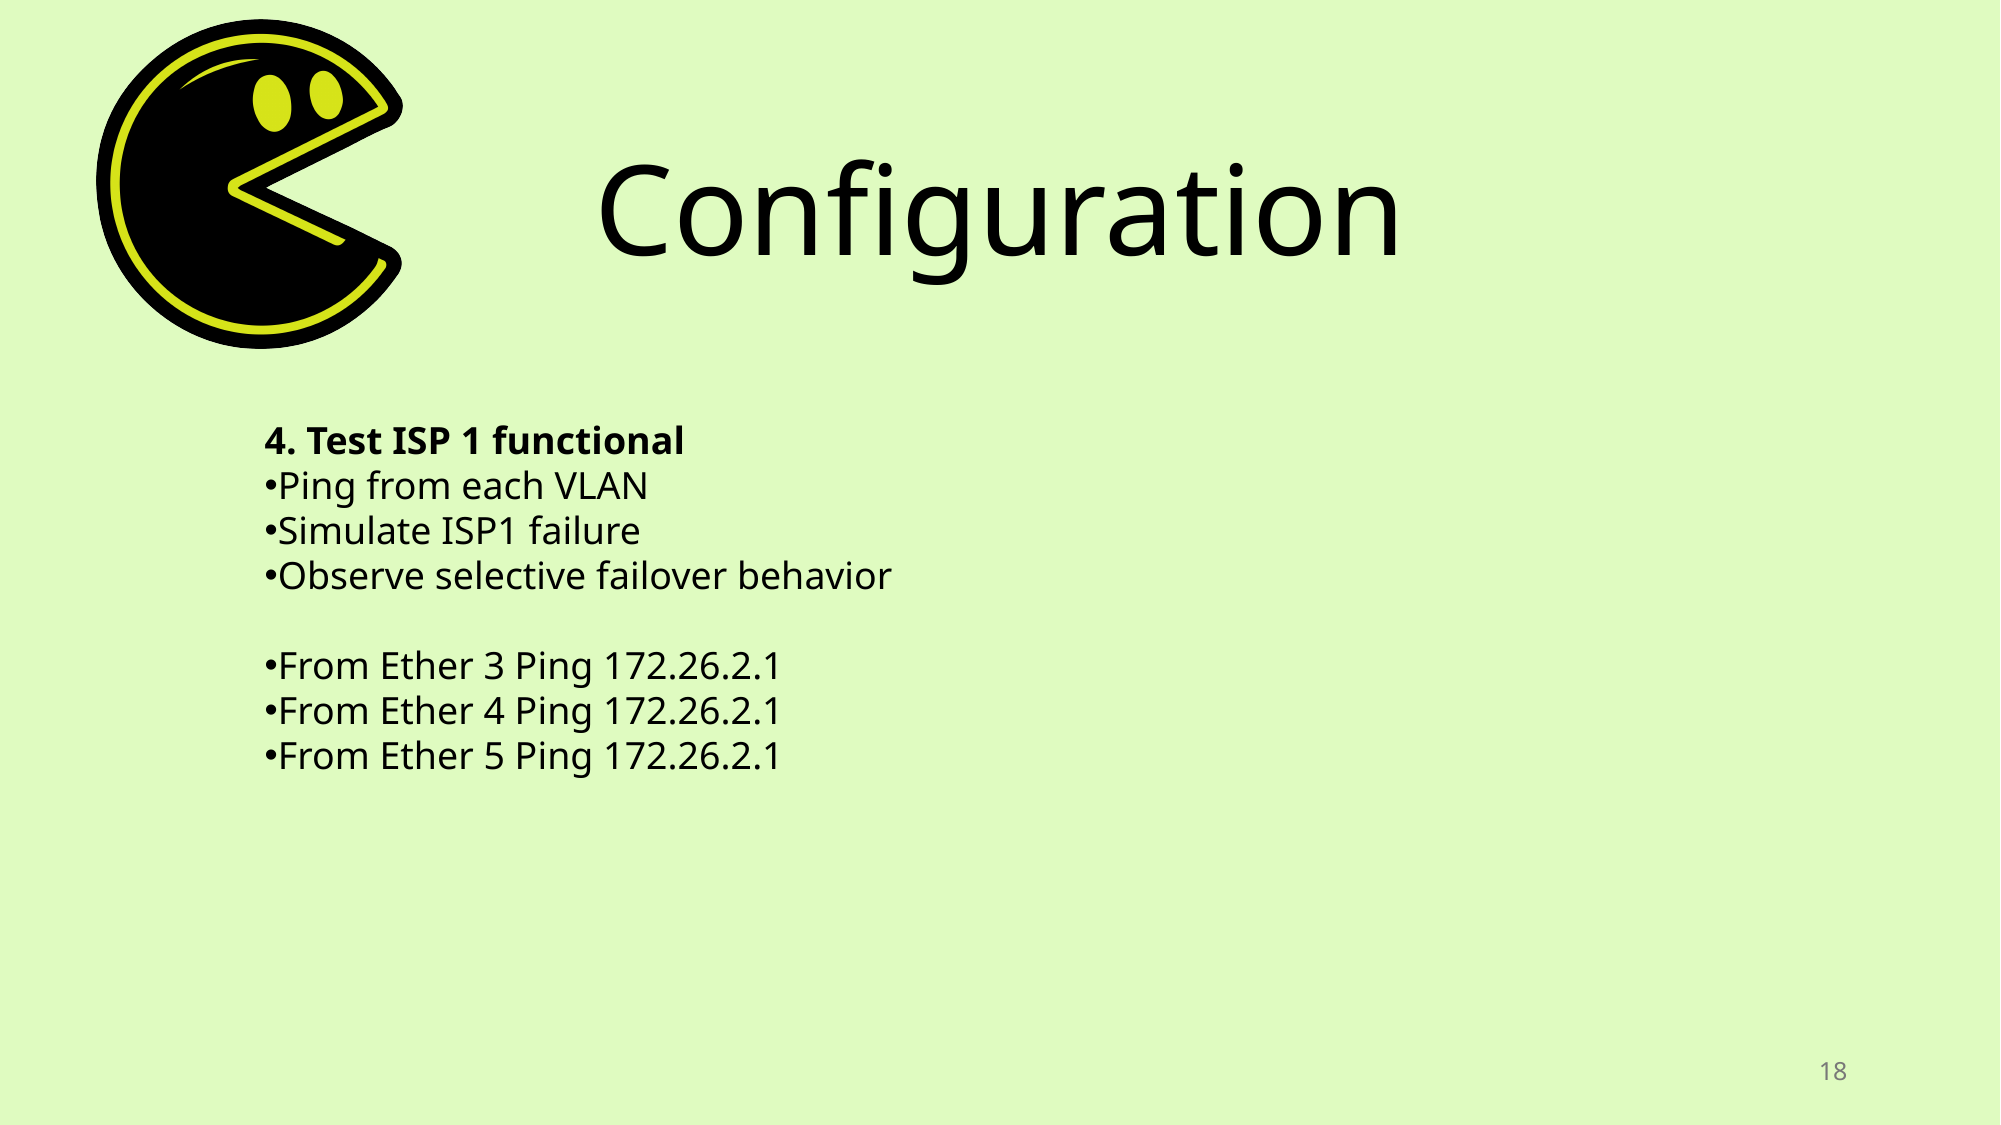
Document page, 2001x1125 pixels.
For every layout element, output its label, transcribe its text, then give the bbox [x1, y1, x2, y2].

title Configuration [404, 80, 1750, 291]
picture [96, 19, 404, 350]
slide_number 18 [1412, 1042, 1863, 1103]
text_box 4. Test ISP 1 functional Ping from each VLAN Simulate ISP1 failure Observe selective failover behavior From Ether 3 Ping 172.26.2.1 From Ether 4 Ping 172.26.2.1 From Ether 5 Ping 172.26.2.1 [249, 409, 1251, 785]
